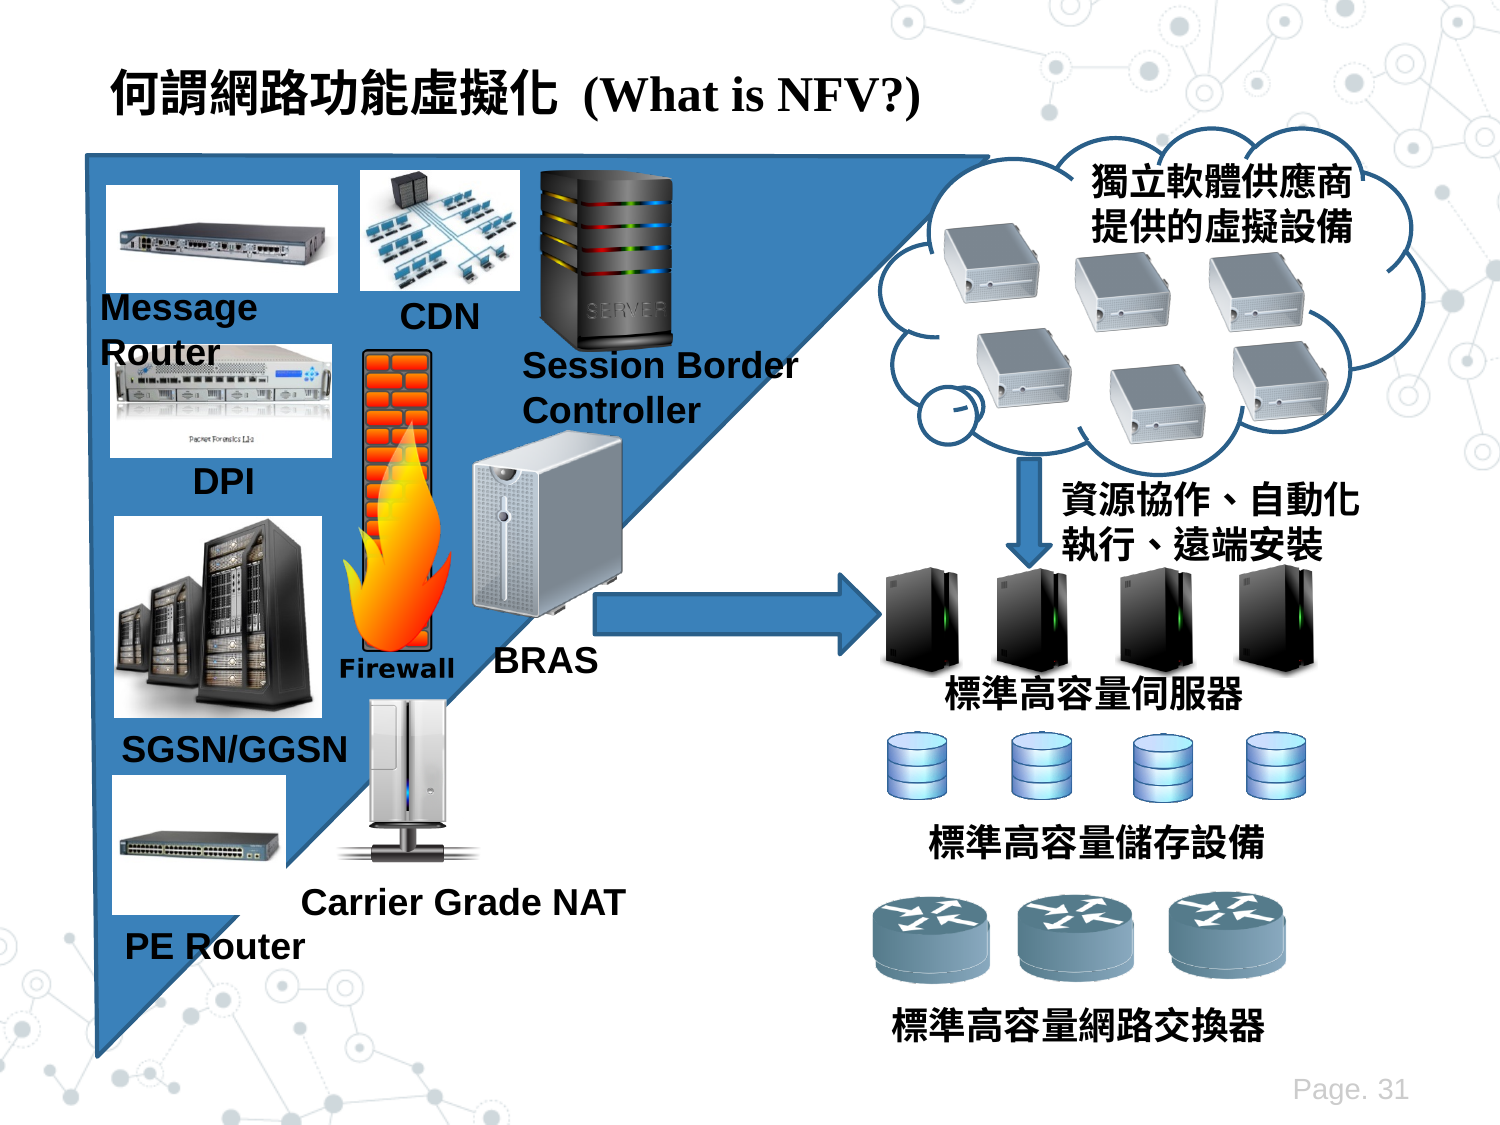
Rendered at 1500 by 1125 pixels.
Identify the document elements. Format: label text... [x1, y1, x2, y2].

slide_number Page. 31 [1074, 1060, 1425, 1118]
picture [0, 0, 1500, 1125]
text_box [0, 0, 1424, 1056]
